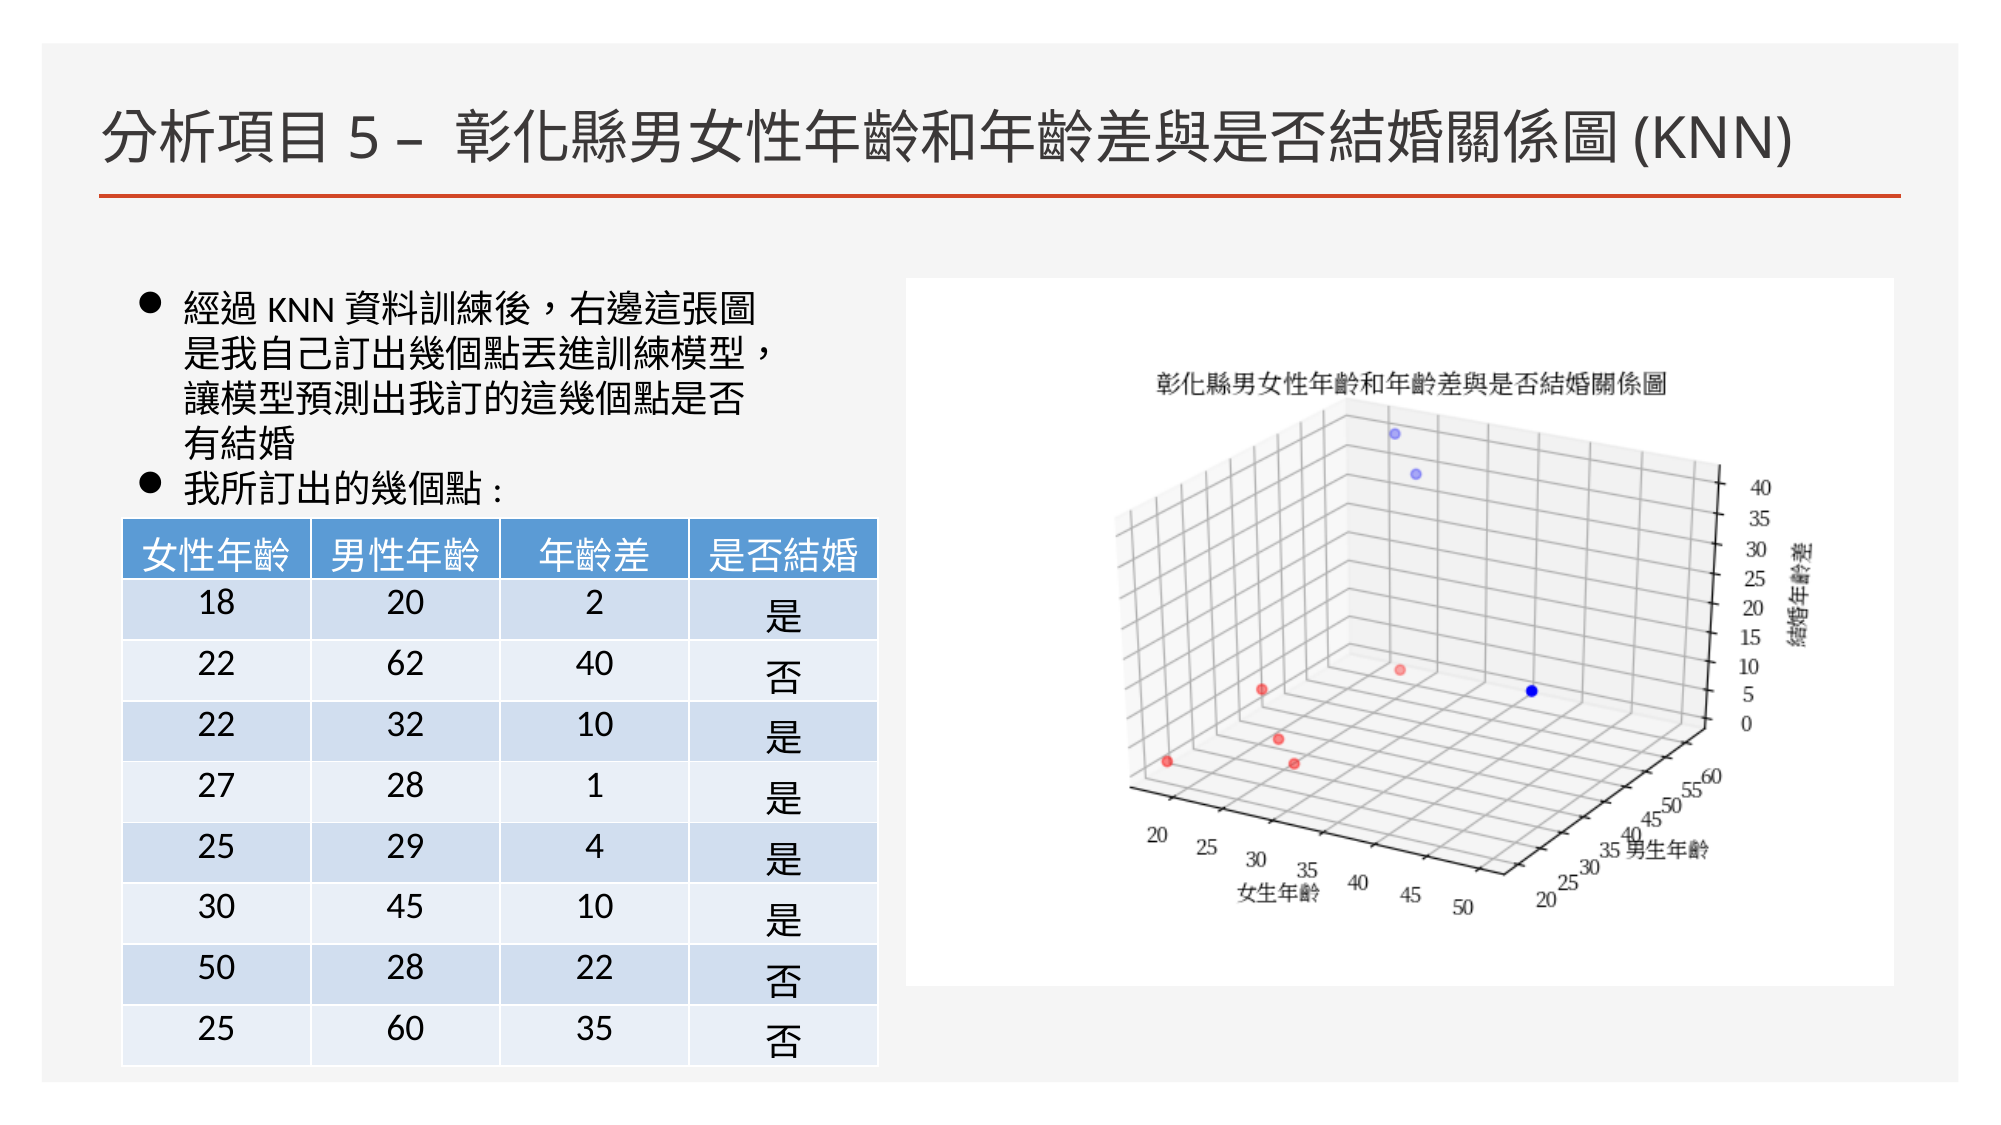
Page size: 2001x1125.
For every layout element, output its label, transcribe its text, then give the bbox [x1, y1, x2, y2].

table_cell 2 [501, 580, 688, 639]
table_cell 25 [123, 823, 310, 882]
table_header 是否結婚 [690, 519, 877, 578]
table_cell 50 [123, 945, 310, 1004]
table_cell 10 [501, 884, 688, 943]
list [906, 278, 1894, 987]
table_header 男性年齡 [312, 519, 499, 578]
title 分析項目5 – 彰化縣男女性年齡和年齡差與是否結婚關係圖(KNN) [85, 73, 1881, 179]
table_cell 20 [312, 580, 499, 639]
table_cell 40 [501, 641, 688, 700]
table_cell 28 [312, 762, 499, 822]
table_cell 22 [123, 702, 310, 761]
table_cell 60 [312, 1006, 499, 1065]
table_cell 62 [312, 641, 499, 700]
table_cell 是 [690, 702, 877, 761]
table_cell 是 [690, 580, 877, 639]
table_cell 10 [501, 702, 688, 761]
table_cell 28 [312, 945, 499, 1004]
table_cell 1 [501, 762, 688, 822]
table_cell 22 [501, 945, 688, 1004]
table_cell 25 [123, 1006, 310, 1065]
table_cell 29 [312, 823, 499, 882]
table_cell 4 [501, 823, 688, 882]
table_cell 35 [501, 1006, 688, 1065]
text_box 經過KNN資料訓練後，右邊這張圖是我自己訂出幾個點丟進訓練模型，讓模型預測出我訂的這幾個點是否有結婚 我所訂出的幾個點: [121, 278, 783, 517]
table_cell 是 [690, 762, 877, 822]
table_cell 是 [690, 884, 877, 943]
table_cell 32 [312, 702, 499, 761]
table_header 年齡差 [501, 519, 688, 578]
table_cell 30 [123, 884, 310, 943]
table_cell 27 [123, 762, 310, 822]
table_cell 否 [690, 641, 877, 700]
table_header 女性年齡 [123, 519, 310, 578]
table_cell 18 [123, 580, 310, 639]
table_cell 是 [690, 823, 877, 882]
table_cell 45 [312, 884, 499, 943]
table_cell 22 [123, 641, 310, 700]
table_cell 否 [690, 945, 877, 1004]
table_cell 否 [690, 1006, 877, 1065]
